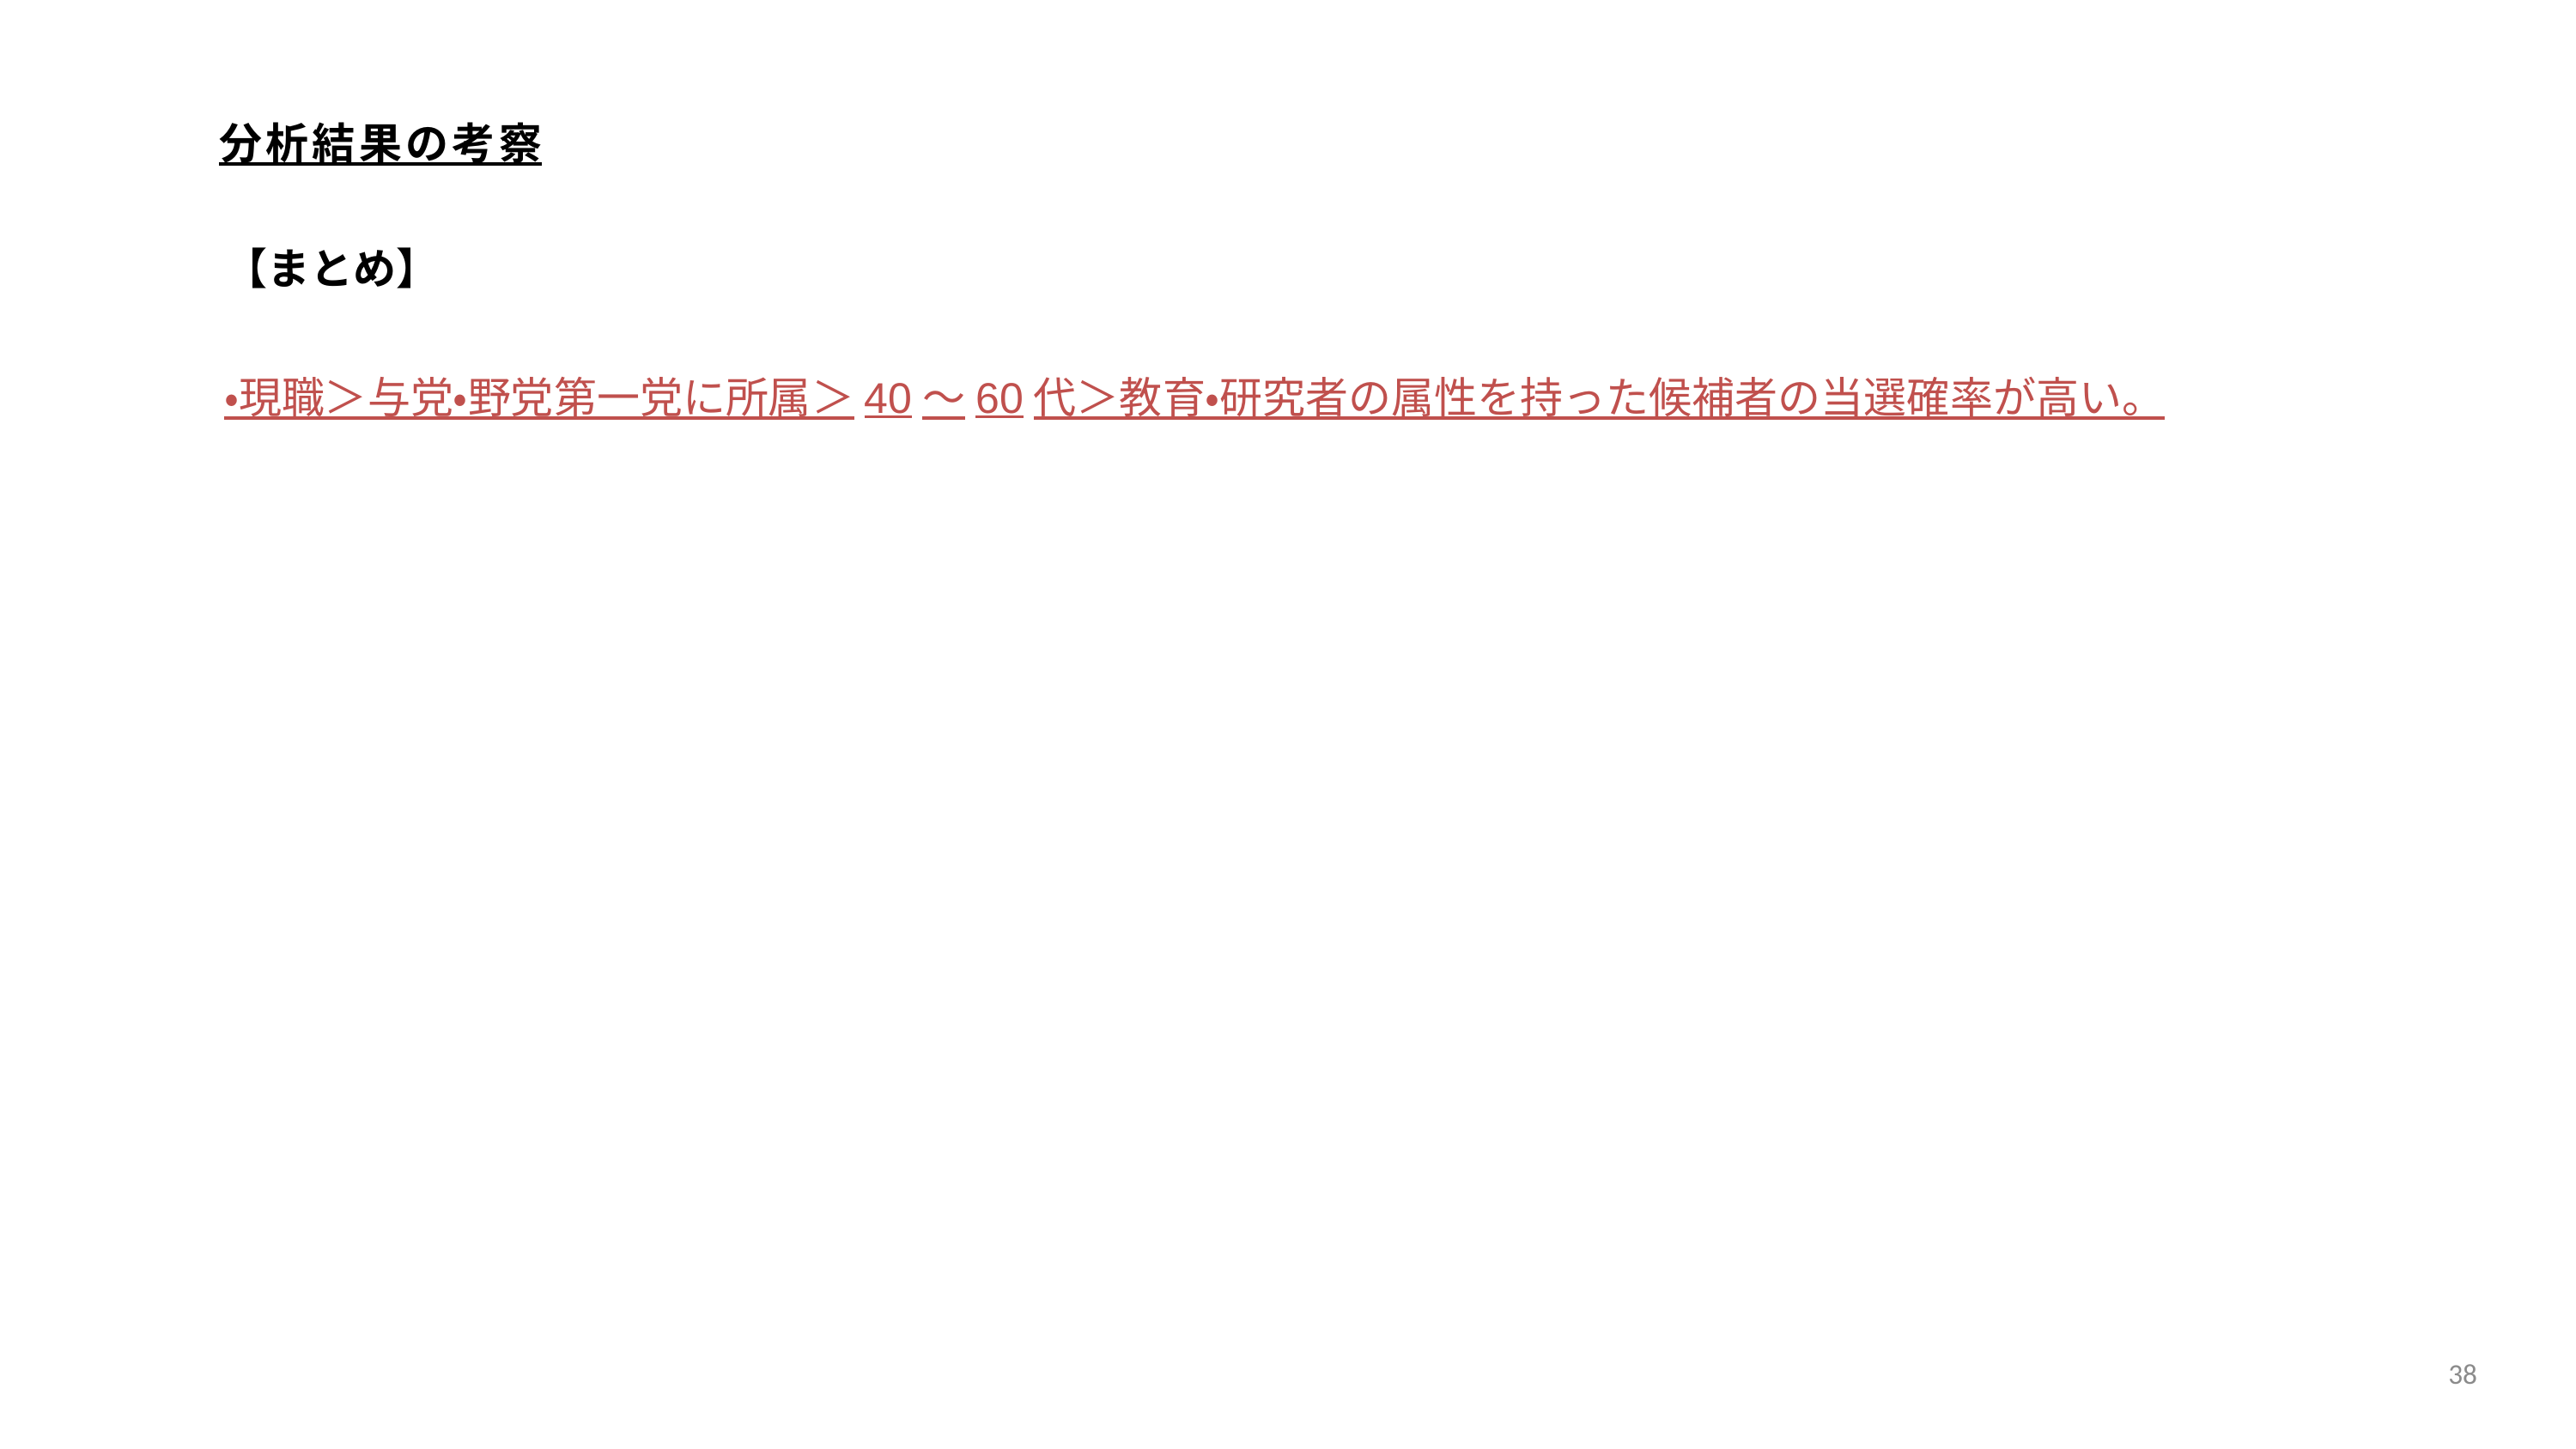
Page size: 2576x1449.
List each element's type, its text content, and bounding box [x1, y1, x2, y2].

text_box 【まとめ】 ・現職＞与党・野党第一党に所属＞40～60代＞教育・研究者の属性を持った候補者の当選確率が高い。 [211, 157, 2365, 428]
slide_number 38 [2190, 1346, 2490, 1398]
text_box 分析結果の考察 [218, 99, 1713, 157]
